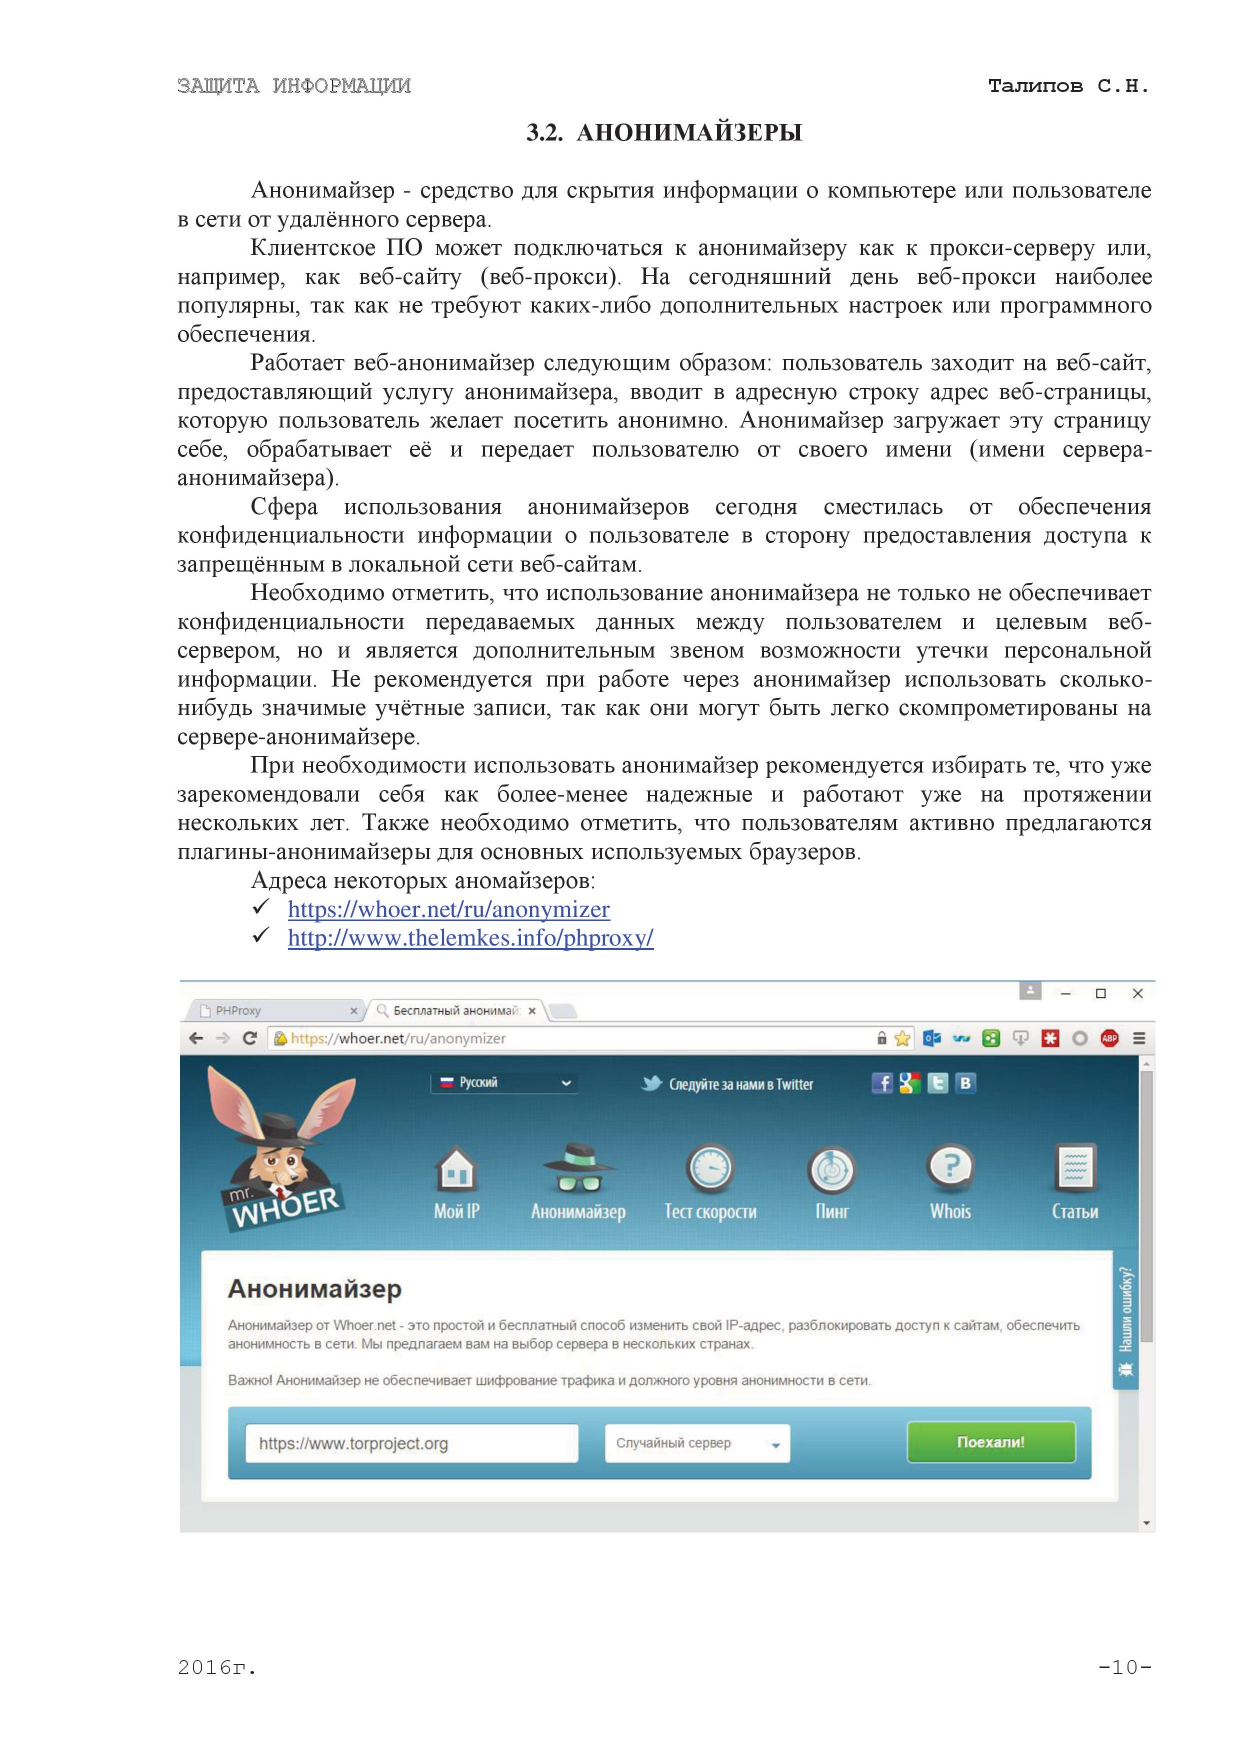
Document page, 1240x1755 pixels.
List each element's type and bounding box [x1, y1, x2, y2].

text_box [0, 0, 1240, 1754]
